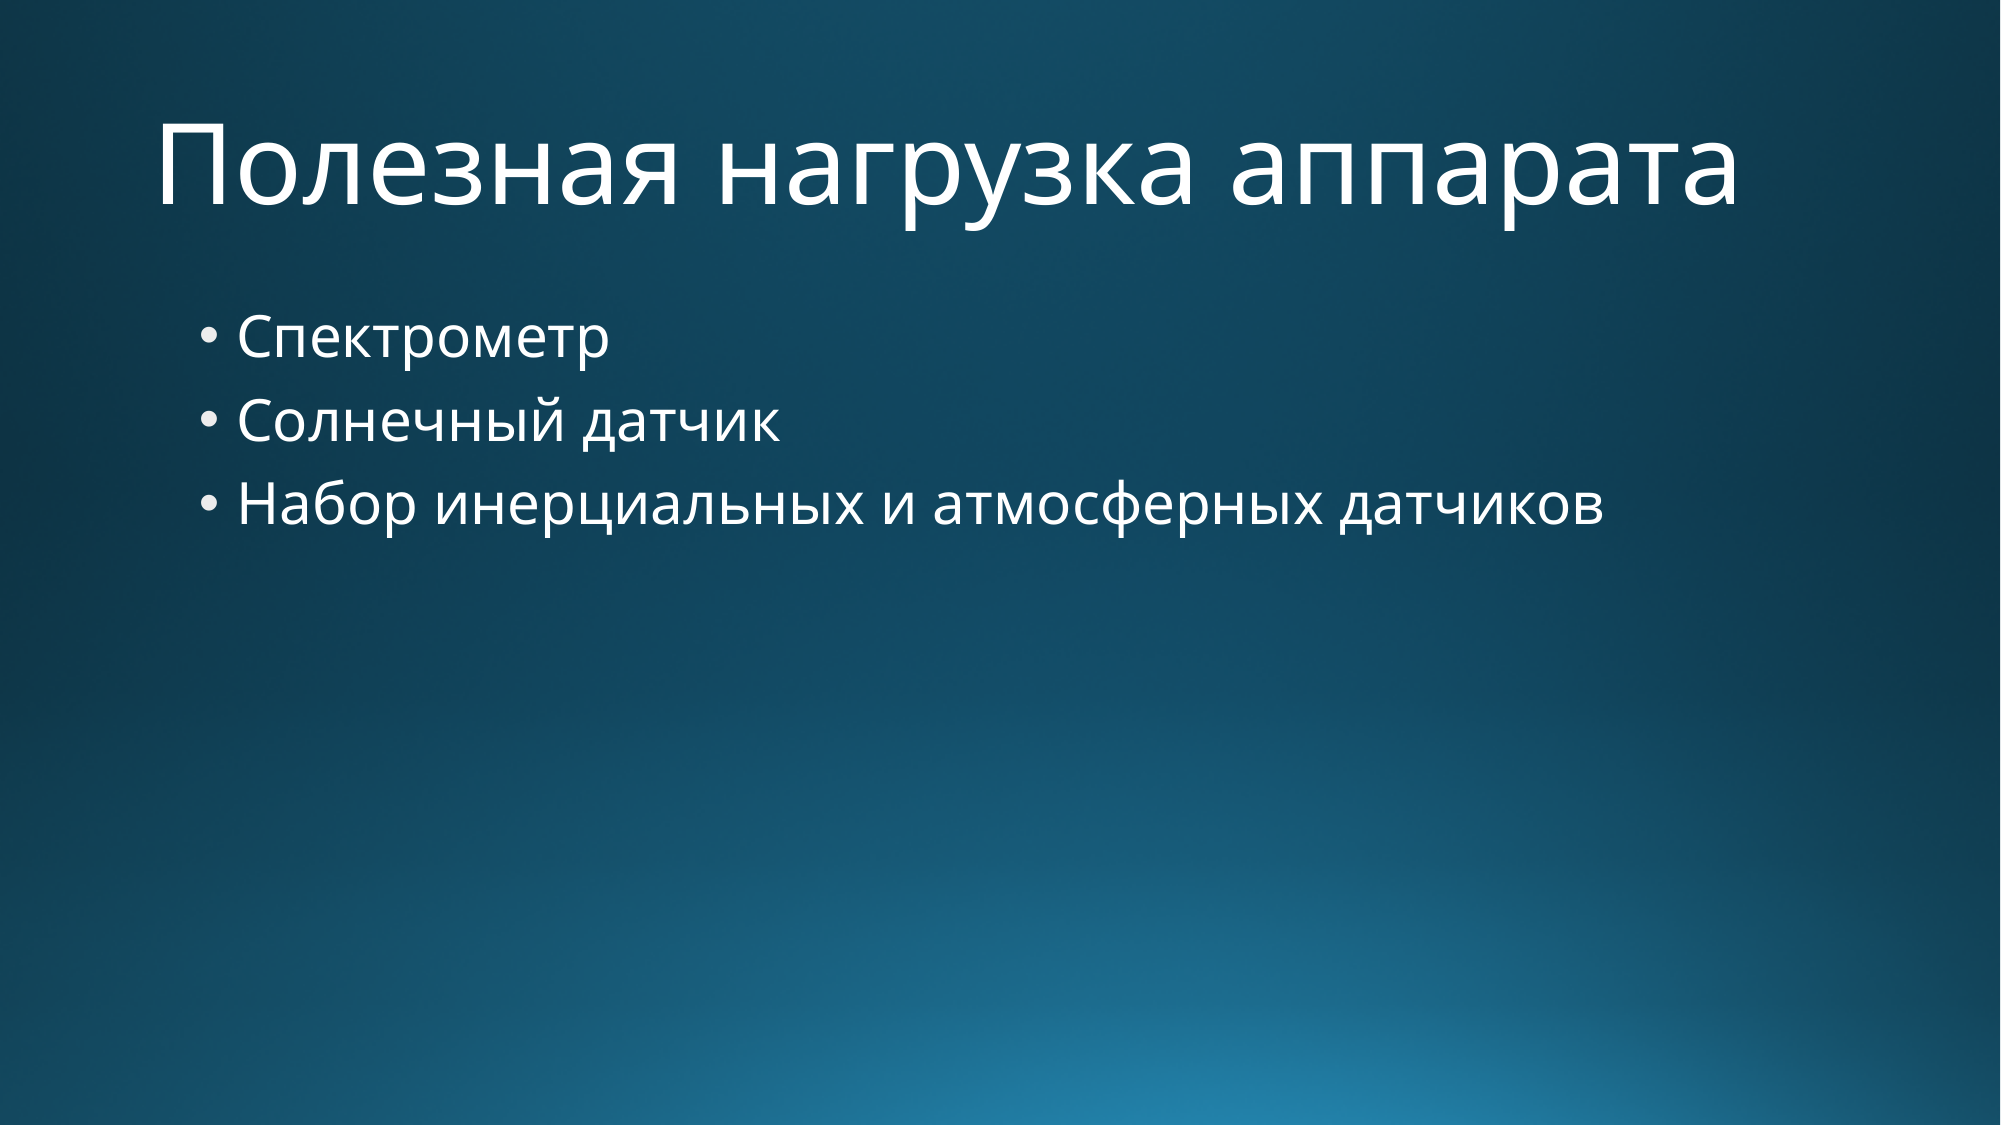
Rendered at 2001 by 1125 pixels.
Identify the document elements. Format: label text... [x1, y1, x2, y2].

title Полезная нагрузка аппарата [137, 59, 1863, 278]
picture [0, 0, 2001, 1125]
list Спектрометр Солнечный датчик Набор инерциальных и атмосферных датчиков [183, 299, 1863, 1014]
